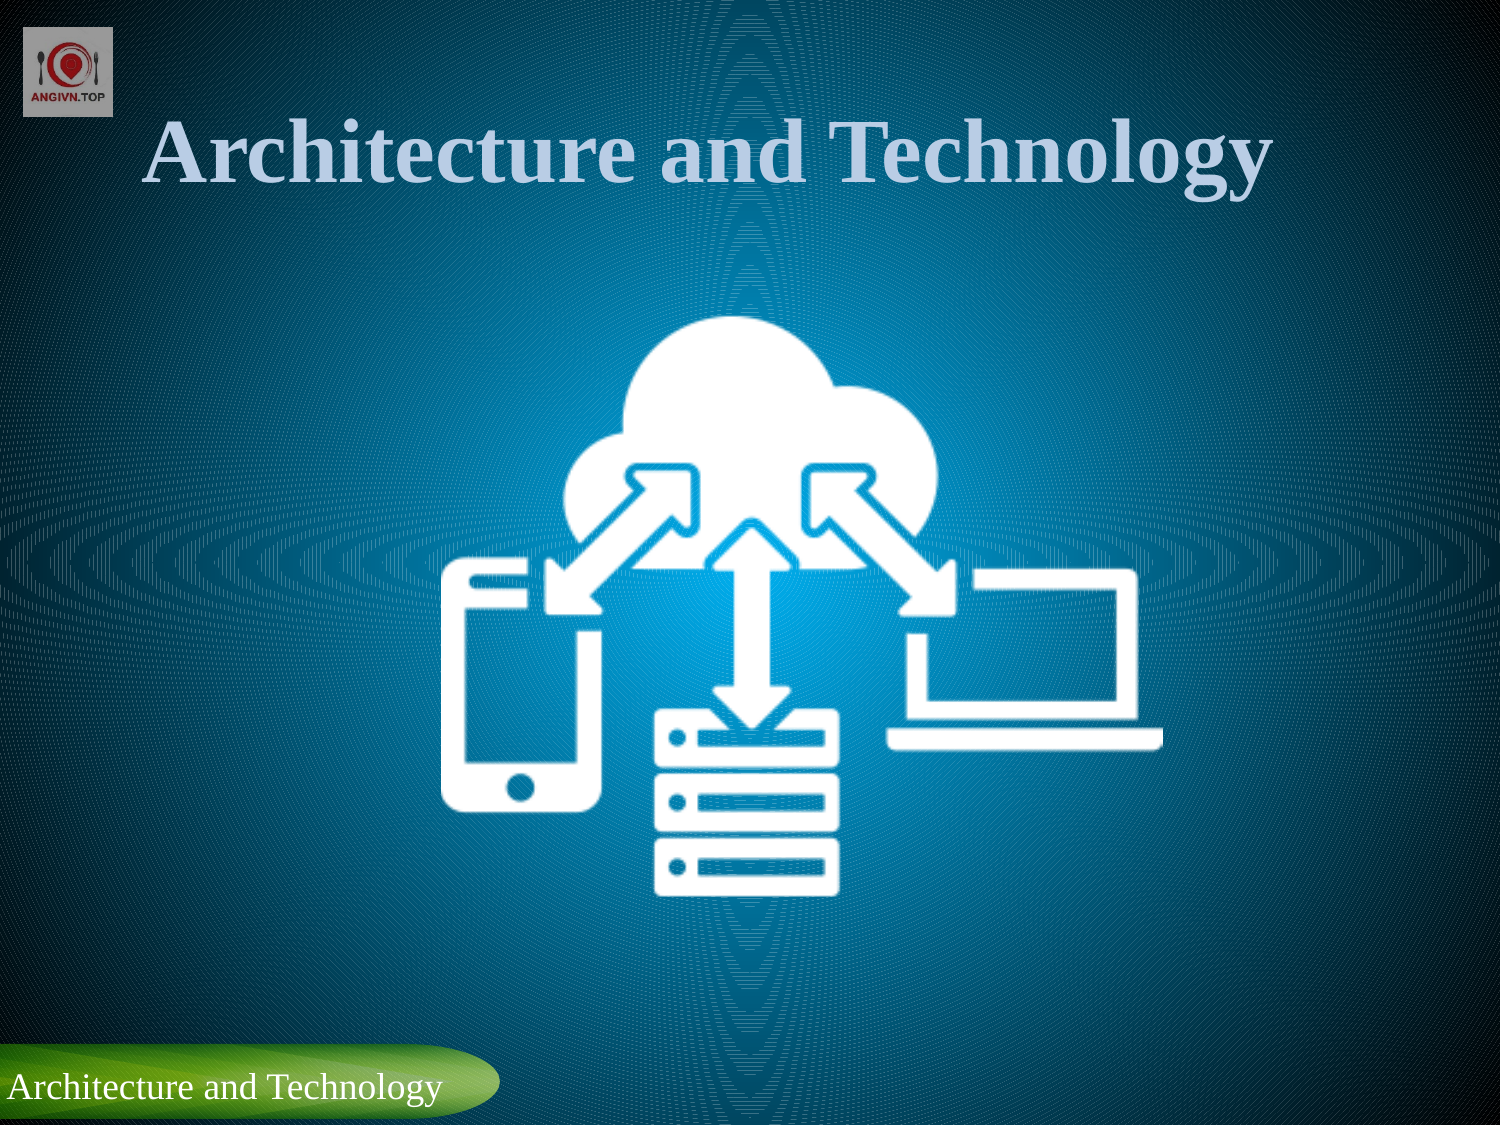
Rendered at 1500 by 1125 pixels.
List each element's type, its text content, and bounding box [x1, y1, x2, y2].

picture [886, 728, 1162, 752]
picture [441, 557, 602, 814]
picture [905, 567, 1139, 721]
picture [712, 528, 792, 730]
picture [653, 772, 840, 897]
title Architecture and Technology [126, 52, 1477, 240]
picture [23, 27, 113, 117]
picture [809, 471, 959, 617]
picture [653, 709, 840, 770]
picture [543, 470, 692, 616]
text_box Architecture and Technology [0, 1043, 500, 1119]
picture [563, 315, 938, 571]
